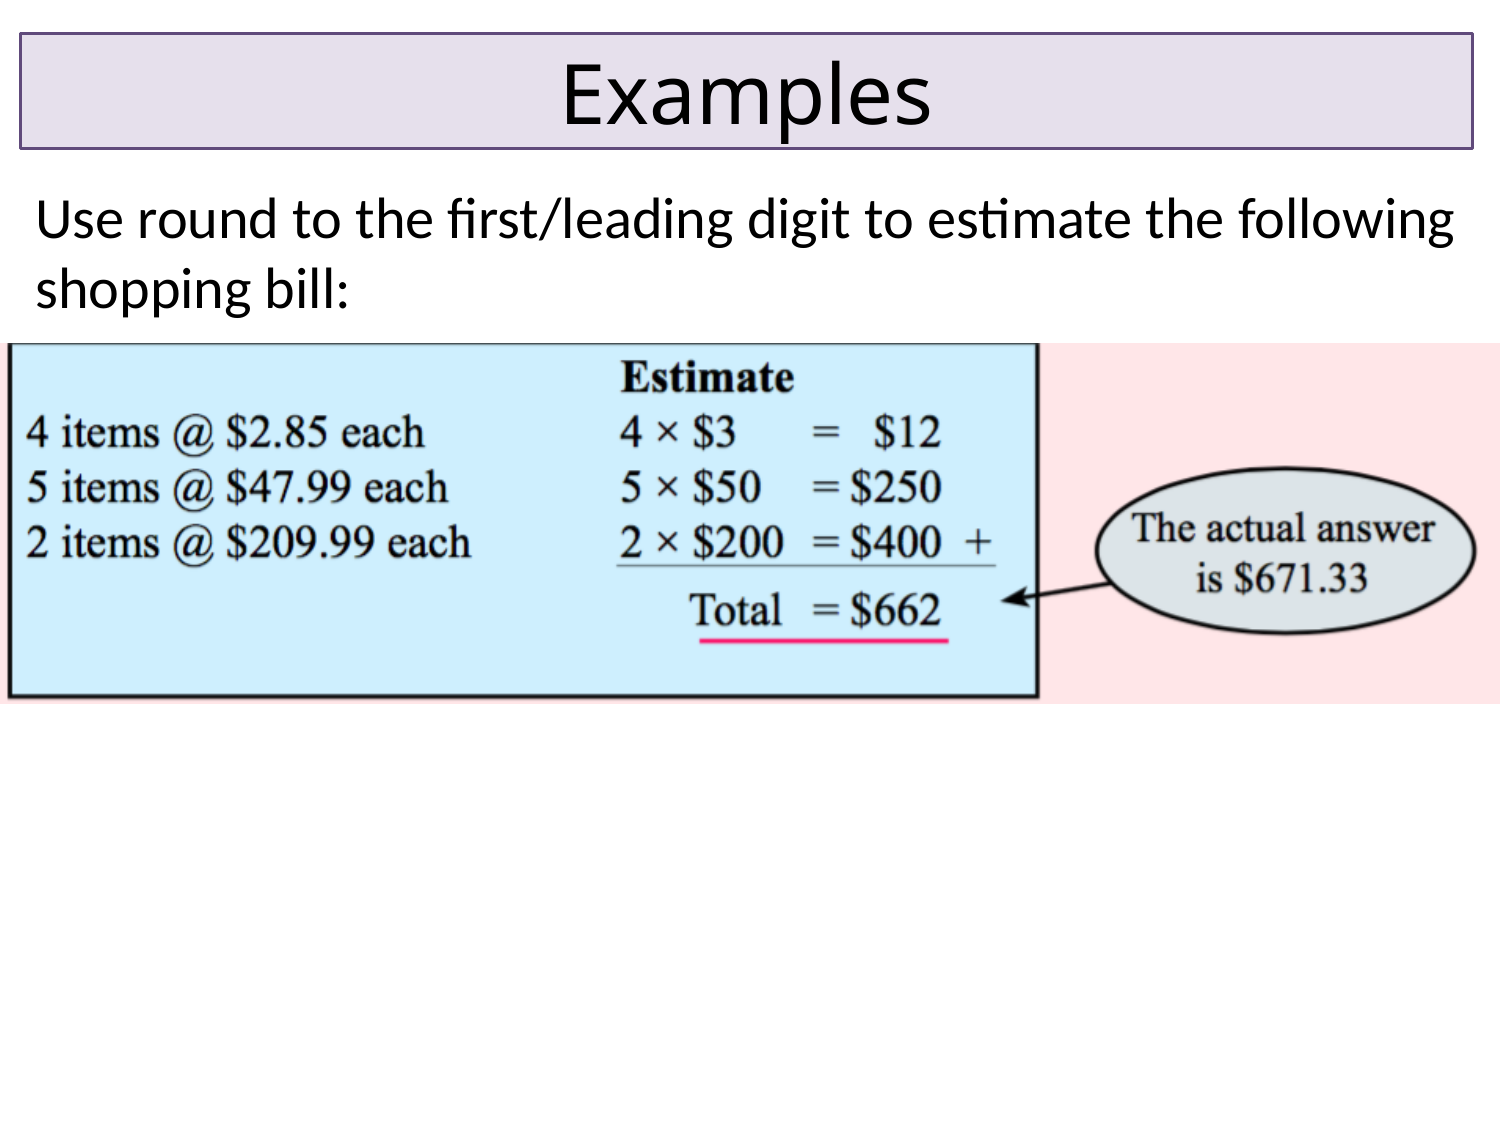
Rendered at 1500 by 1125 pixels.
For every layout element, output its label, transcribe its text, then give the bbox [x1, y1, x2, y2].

text_box Examples [20, 33, 1473, 149]
picture [0, 343, 1500, 705]
text_box Use round to the first/leading digit to estimate the following shopping bill: [20, 173, 1473, 328]
